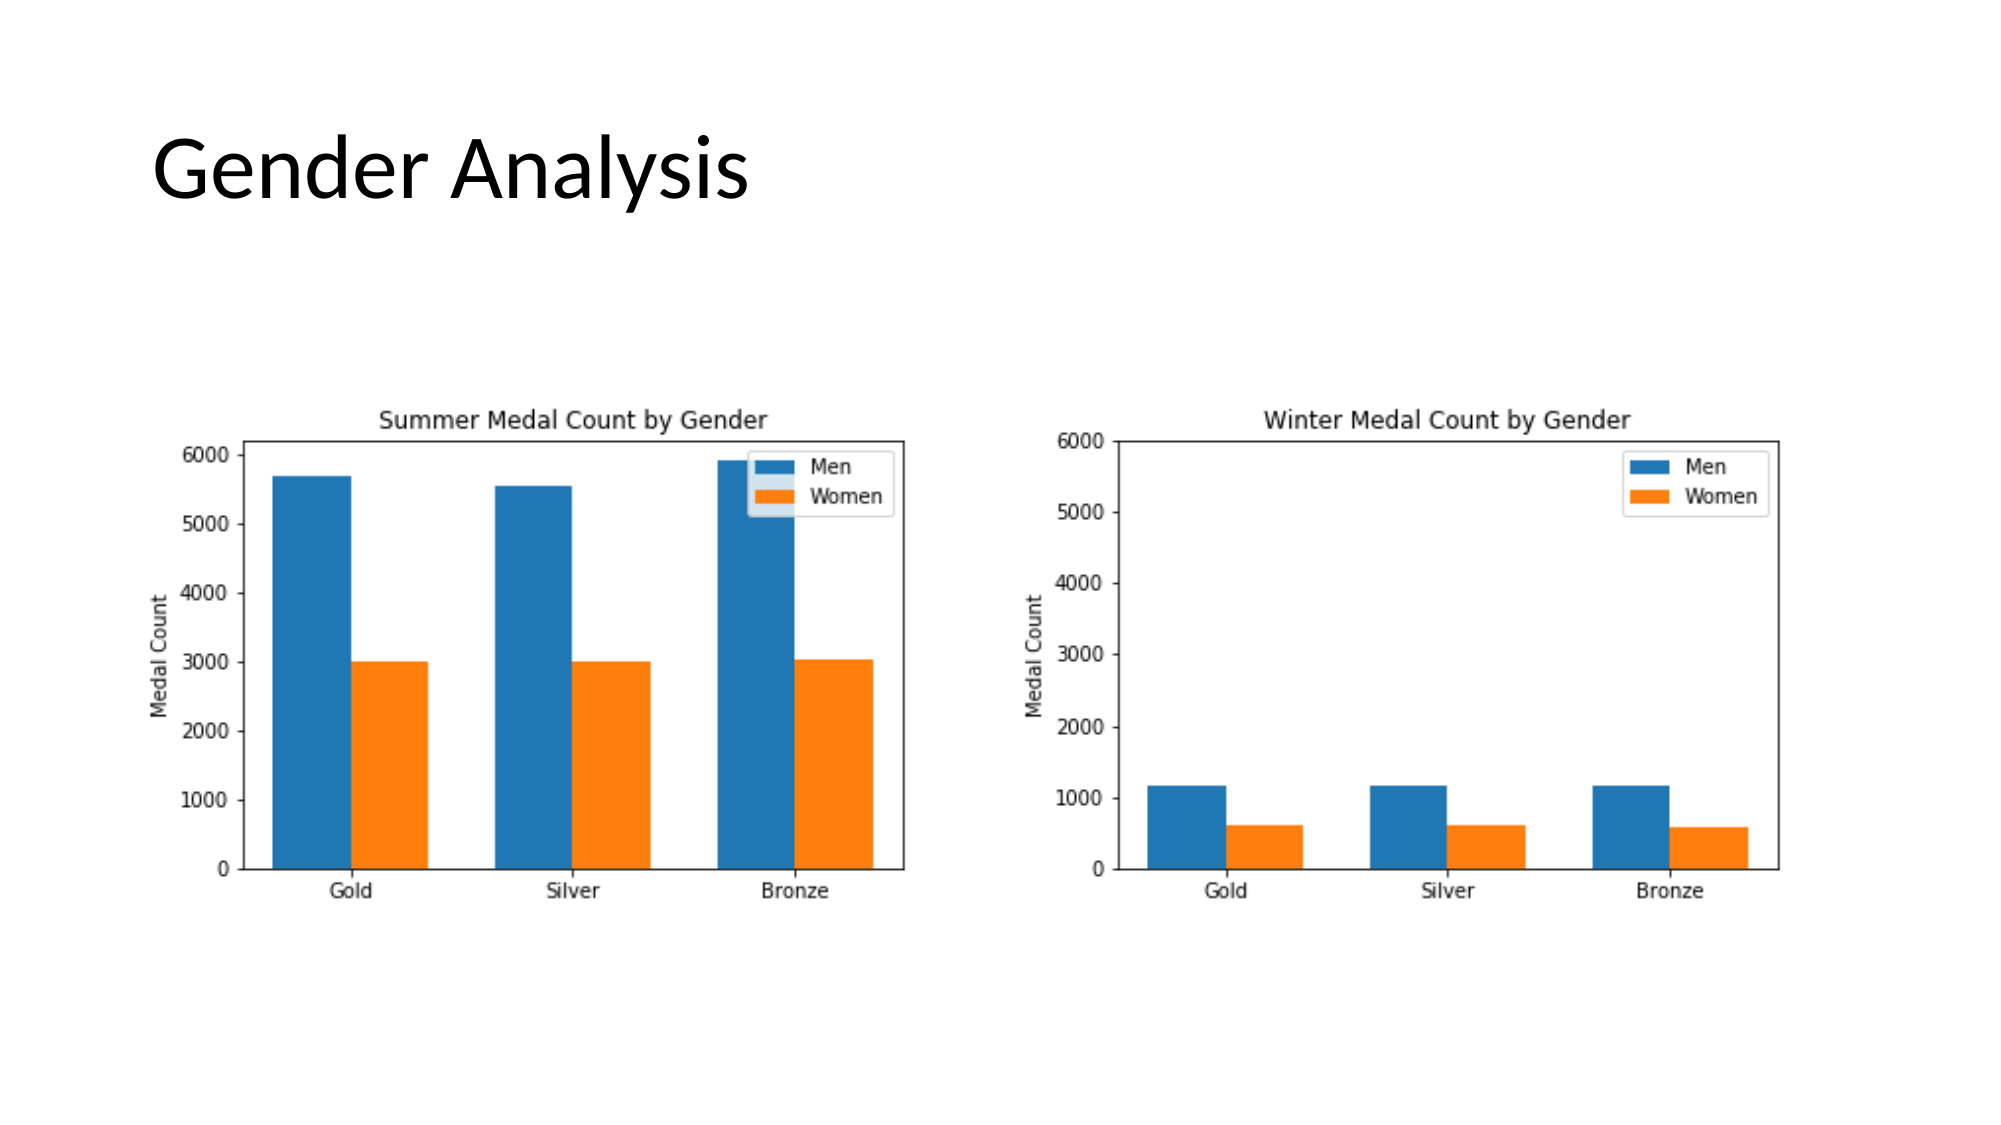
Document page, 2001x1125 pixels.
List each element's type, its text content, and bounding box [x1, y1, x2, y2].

title Gender Analysis [137, 59, 1863, 278]
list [1012, 372, 1863, 940]
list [137, 372, 988, 940]
